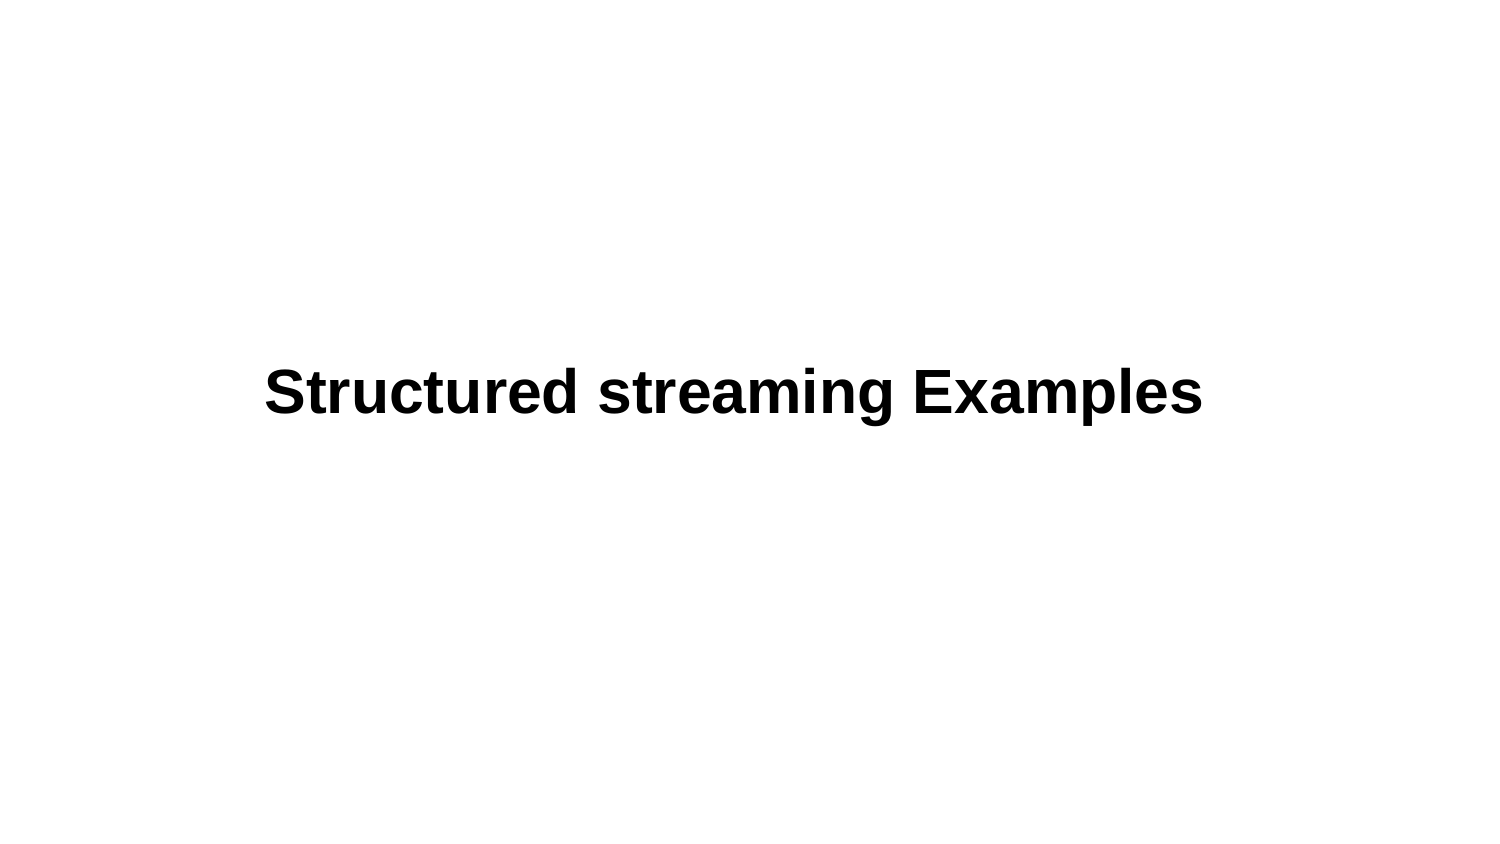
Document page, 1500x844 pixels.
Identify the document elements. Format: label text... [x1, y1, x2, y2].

text_box Structured streaming Examples [22, 36, 1448, 831]
